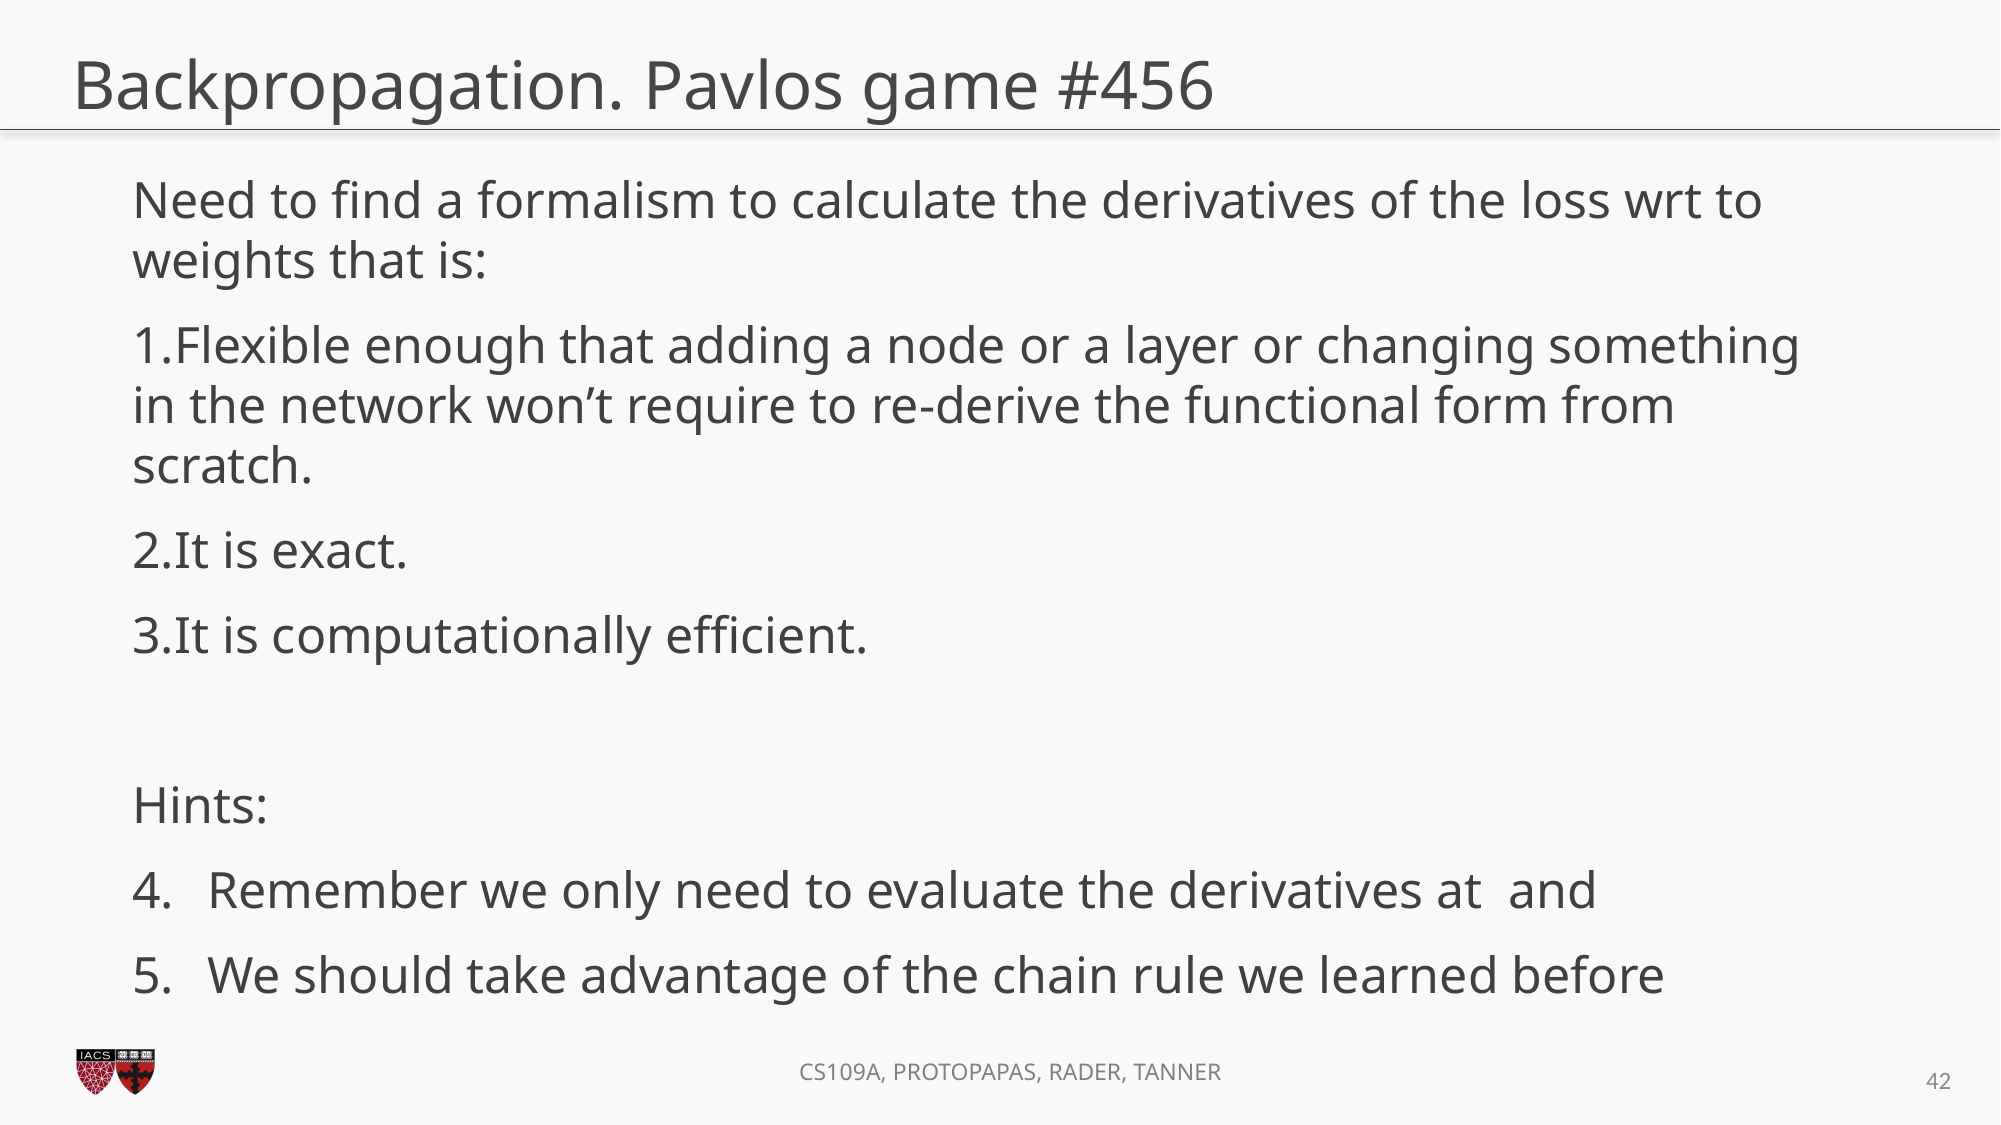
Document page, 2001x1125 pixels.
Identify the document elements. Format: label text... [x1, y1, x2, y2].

title Backpropagation. Pavlos game #456 [57, 35, 1943, 162]
picture [75, 1049, 155, 1095]
slide_number 42 [1500, 1050, 1967, 1110]
